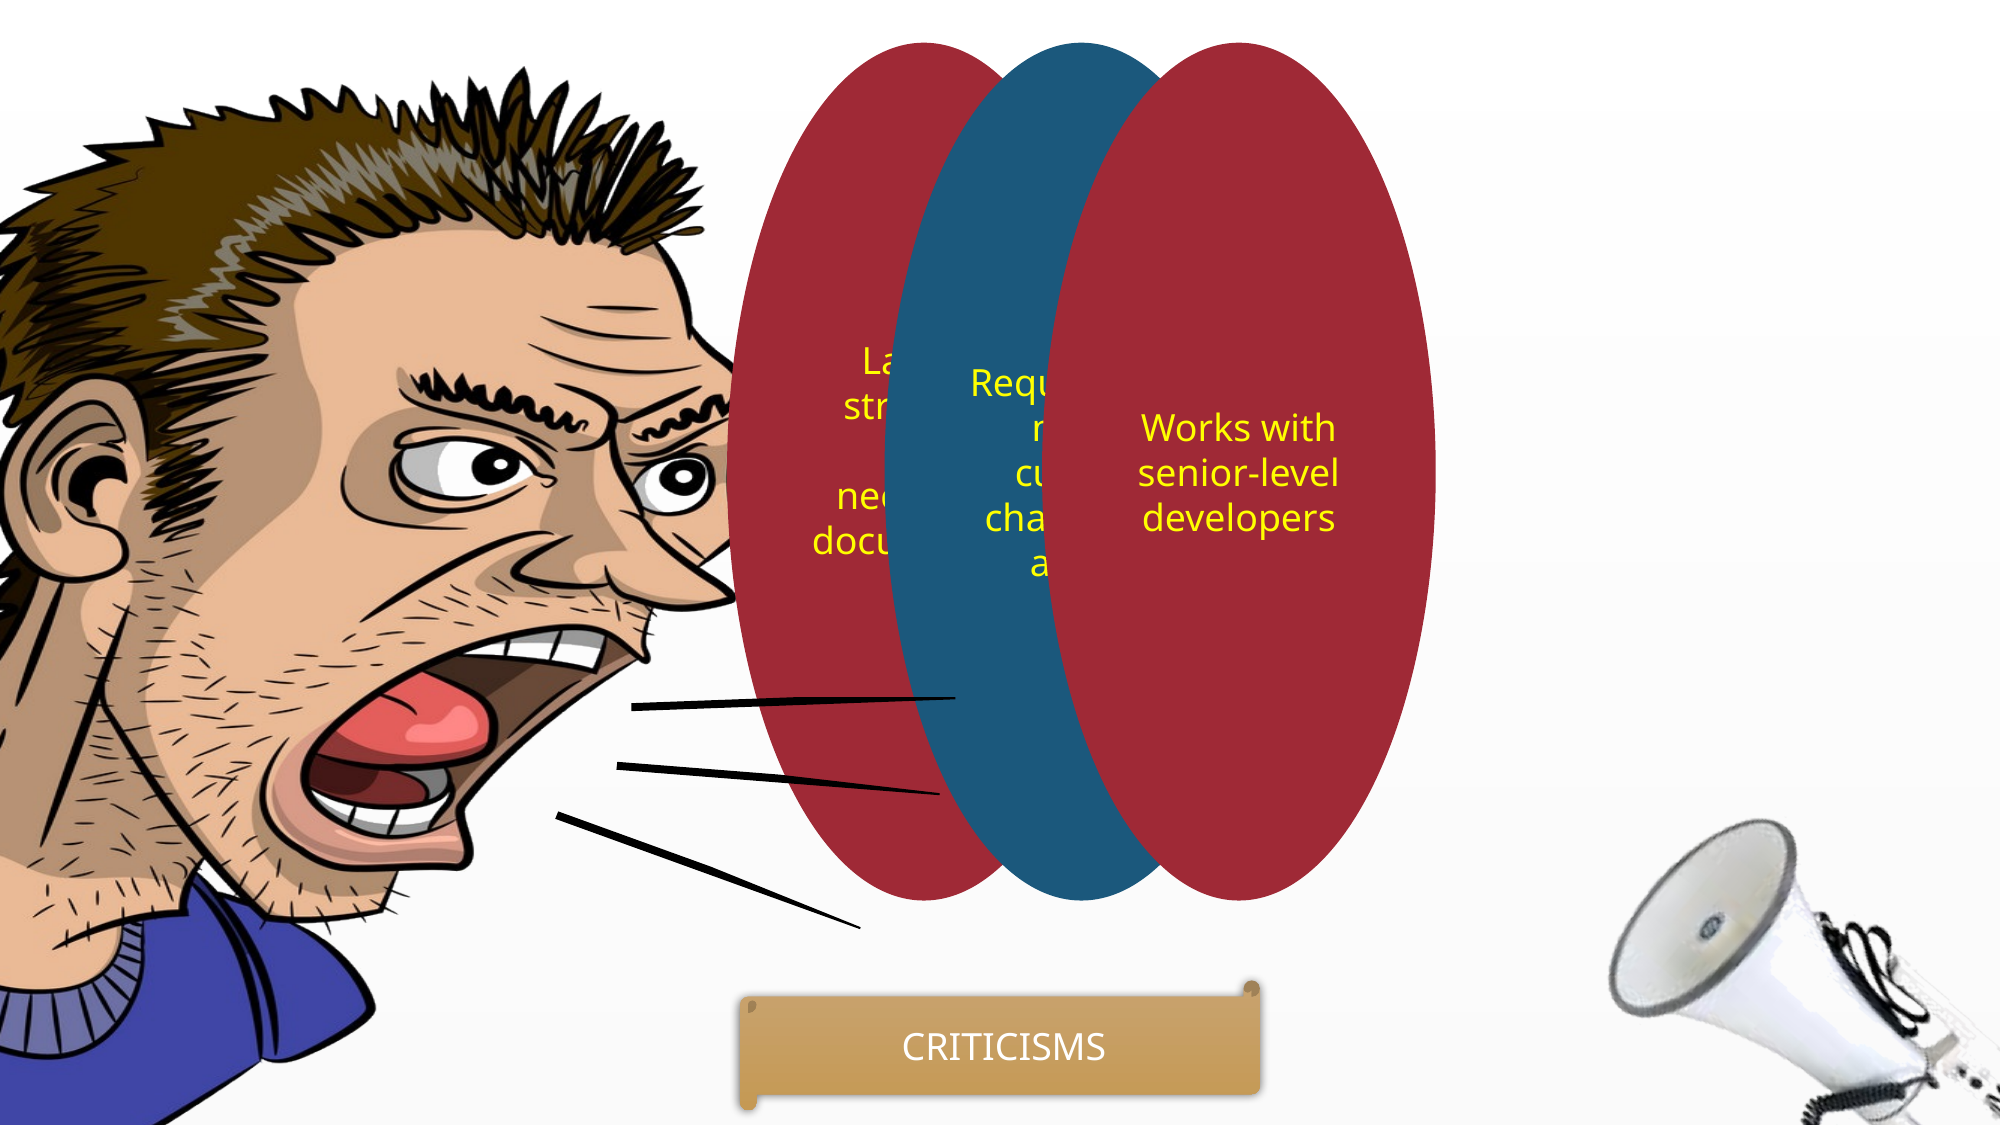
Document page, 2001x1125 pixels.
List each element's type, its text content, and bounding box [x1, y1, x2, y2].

picture [0, 66, 752, 1125]
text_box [726, 42, 1909, 901]
text_box CRITICISMS [752, 980, 1260, 1110]
text_box [782, 901, 861, 930]
picture [1471, 788, 2000, 1125]
